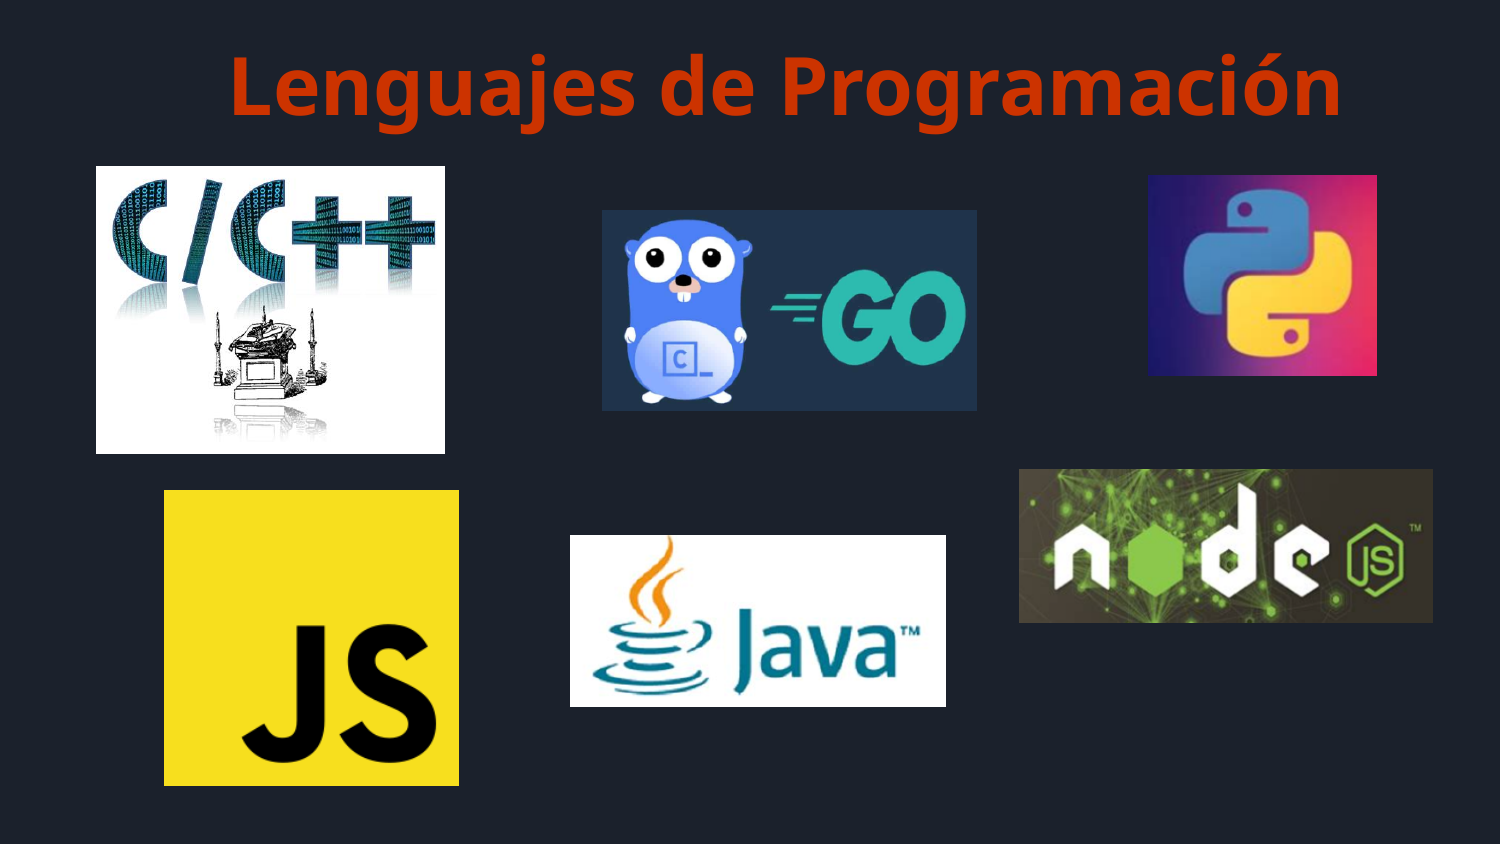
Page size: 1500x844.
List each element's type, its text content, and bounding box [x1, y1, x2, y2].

picture [1019, 468, 1433, 623]
picture [163, 490, 460, 786]
picture [570, 535, 946, 708]
picture [1147, 174, 1377, 376]
picture [96, 166, 445, 454]
picture [601, 209, 978, 411]
title Lenguajes de Programación [212, 14, 1368, 165]
